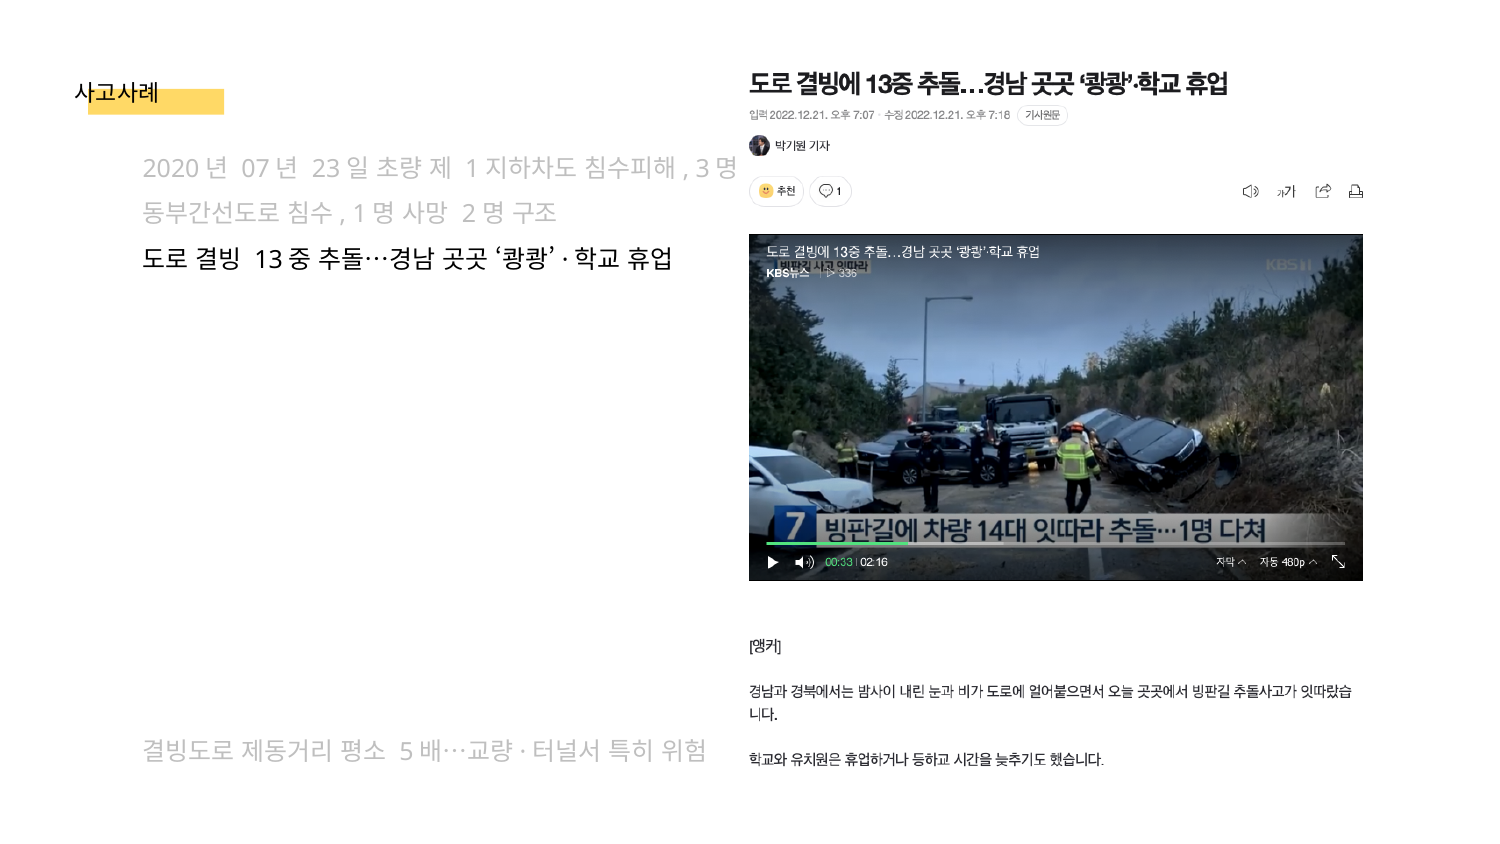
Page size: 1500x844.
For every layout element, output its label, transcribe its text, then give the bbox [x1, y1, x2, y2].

text_box 2020년 07년 23일 초량 제 1지하차도 침수피해, 3명 사망 [127, 144, 733, 190]
picture [738, 64, 1380, 780]
text_box 도로 결빙 13중 추돌…경남 곳곳 ‘쾅쾅’·학교 휴업 [127, 235, 733, 281]
text_box 동부간선도로 침수, 1명 사망 2명 구조 [127, 190, 733, 235]
text_box 결빙도로 제동거리 평소 5배…교량·터널서 특히 위험 [127, 728, 733, 774]
text_box [196, 88, 225, 115]
text_box 사고사례 [59, 64, 196, 121]
